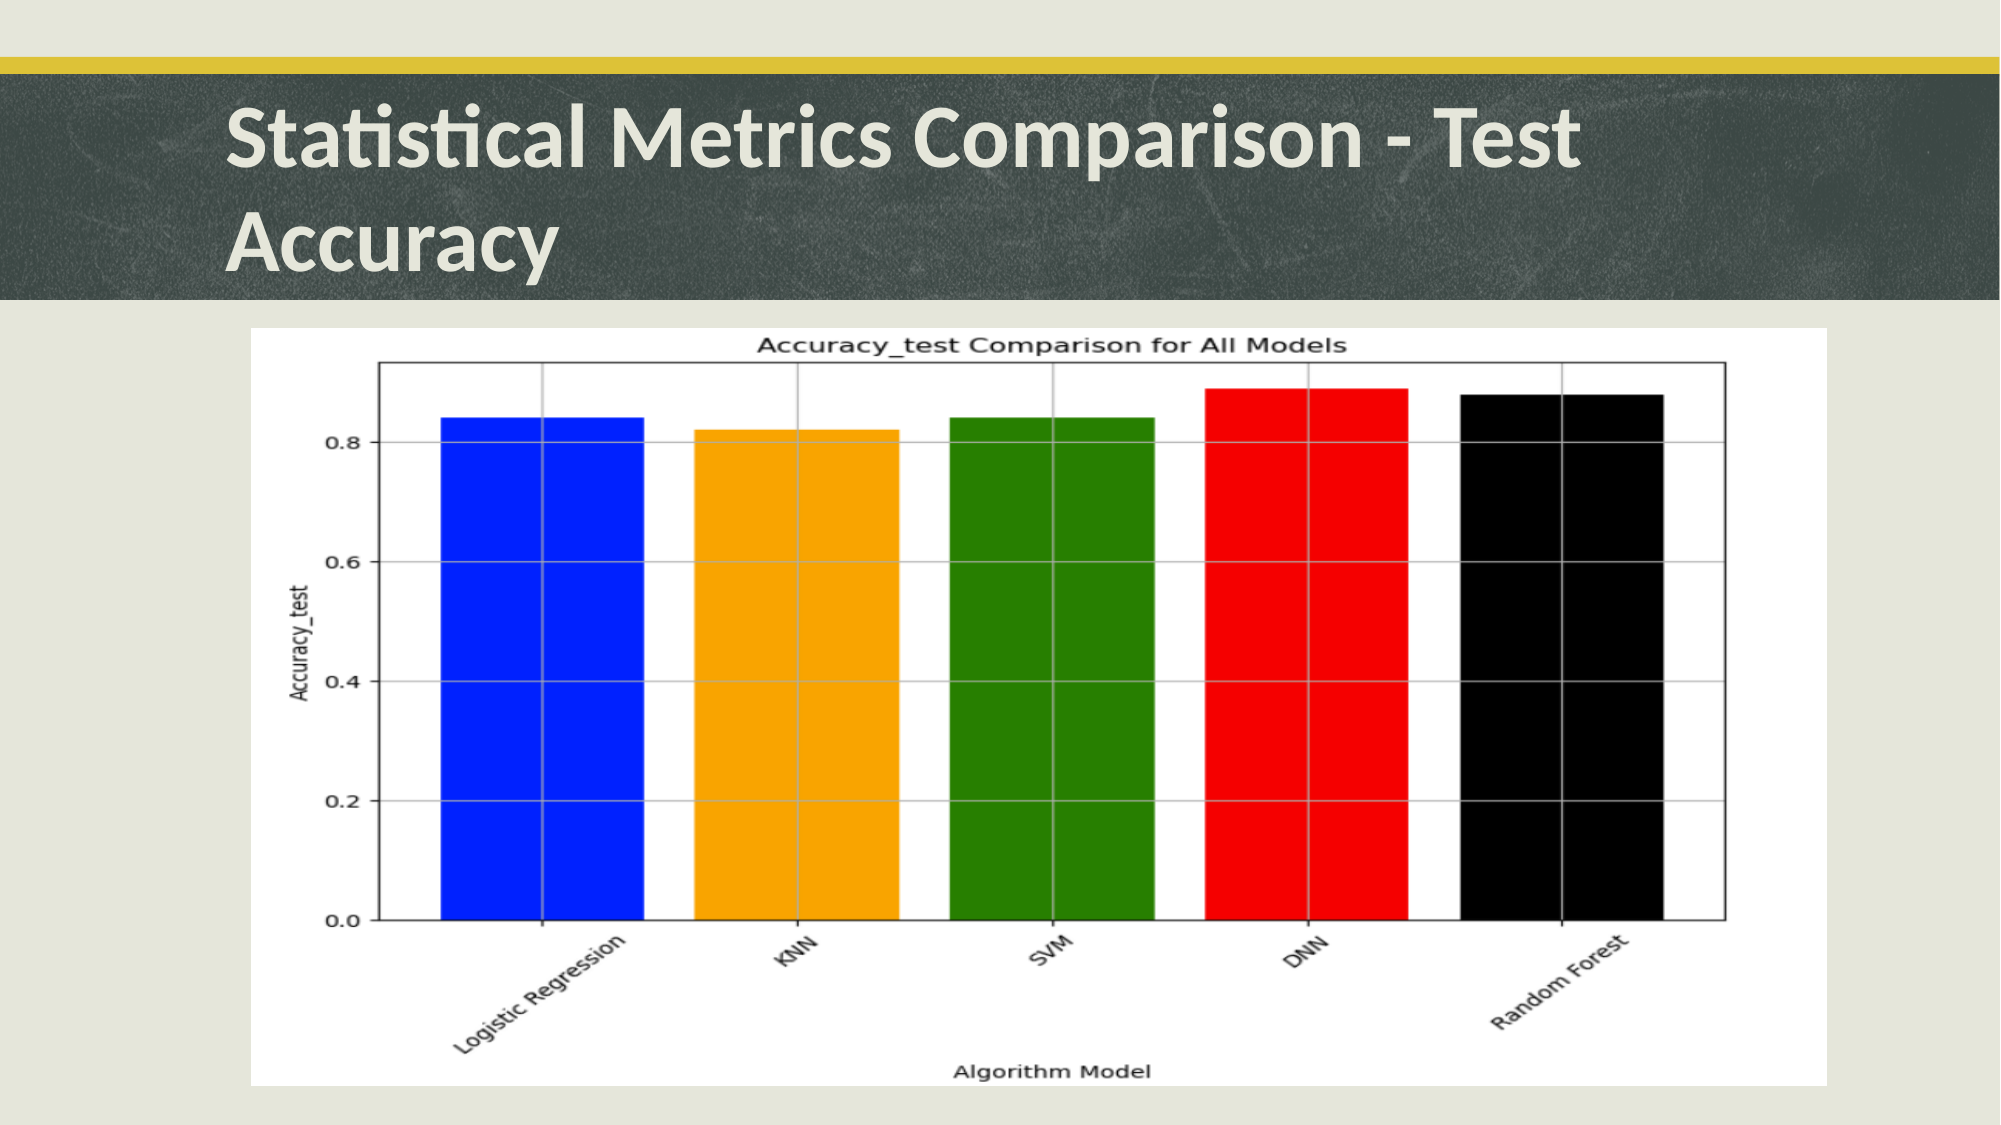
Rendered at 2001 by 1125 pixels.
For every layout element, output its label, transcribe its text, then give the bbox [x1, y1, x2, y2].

picture [0, 74, 2000, 300]
title Statistical Metrics Comparison - Test Accuracy [210, 76, 1863, 300]
picture [251, 328, 1827, 1086]
